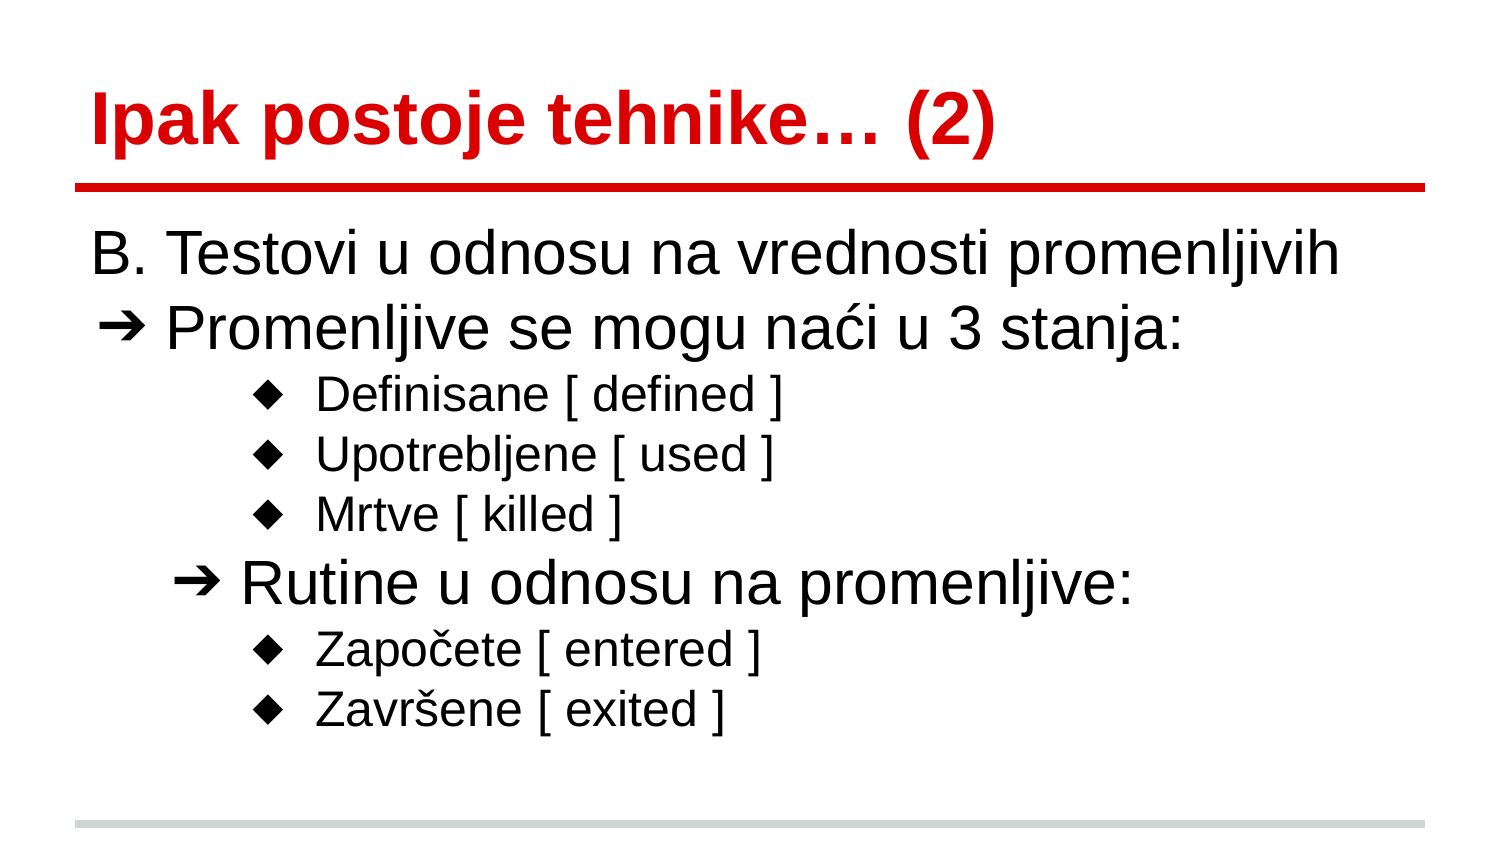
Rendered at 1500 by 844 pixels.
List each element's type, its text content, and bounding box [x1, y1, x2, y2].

title Ipak postoje tehnike… (2) [75, 33, 1425, 175]
list B. Testovi u odnosu na vrednosti promenljivih Promenljive se mogu naći u 3 stanja: Definisane [ defined ] Upotrebljene [ used ] Mrtve [ killed ] Rutine u odnosu na promenljive: Započete [ entered ] Završene [ exited ] [75, 196, 1425, 808]
